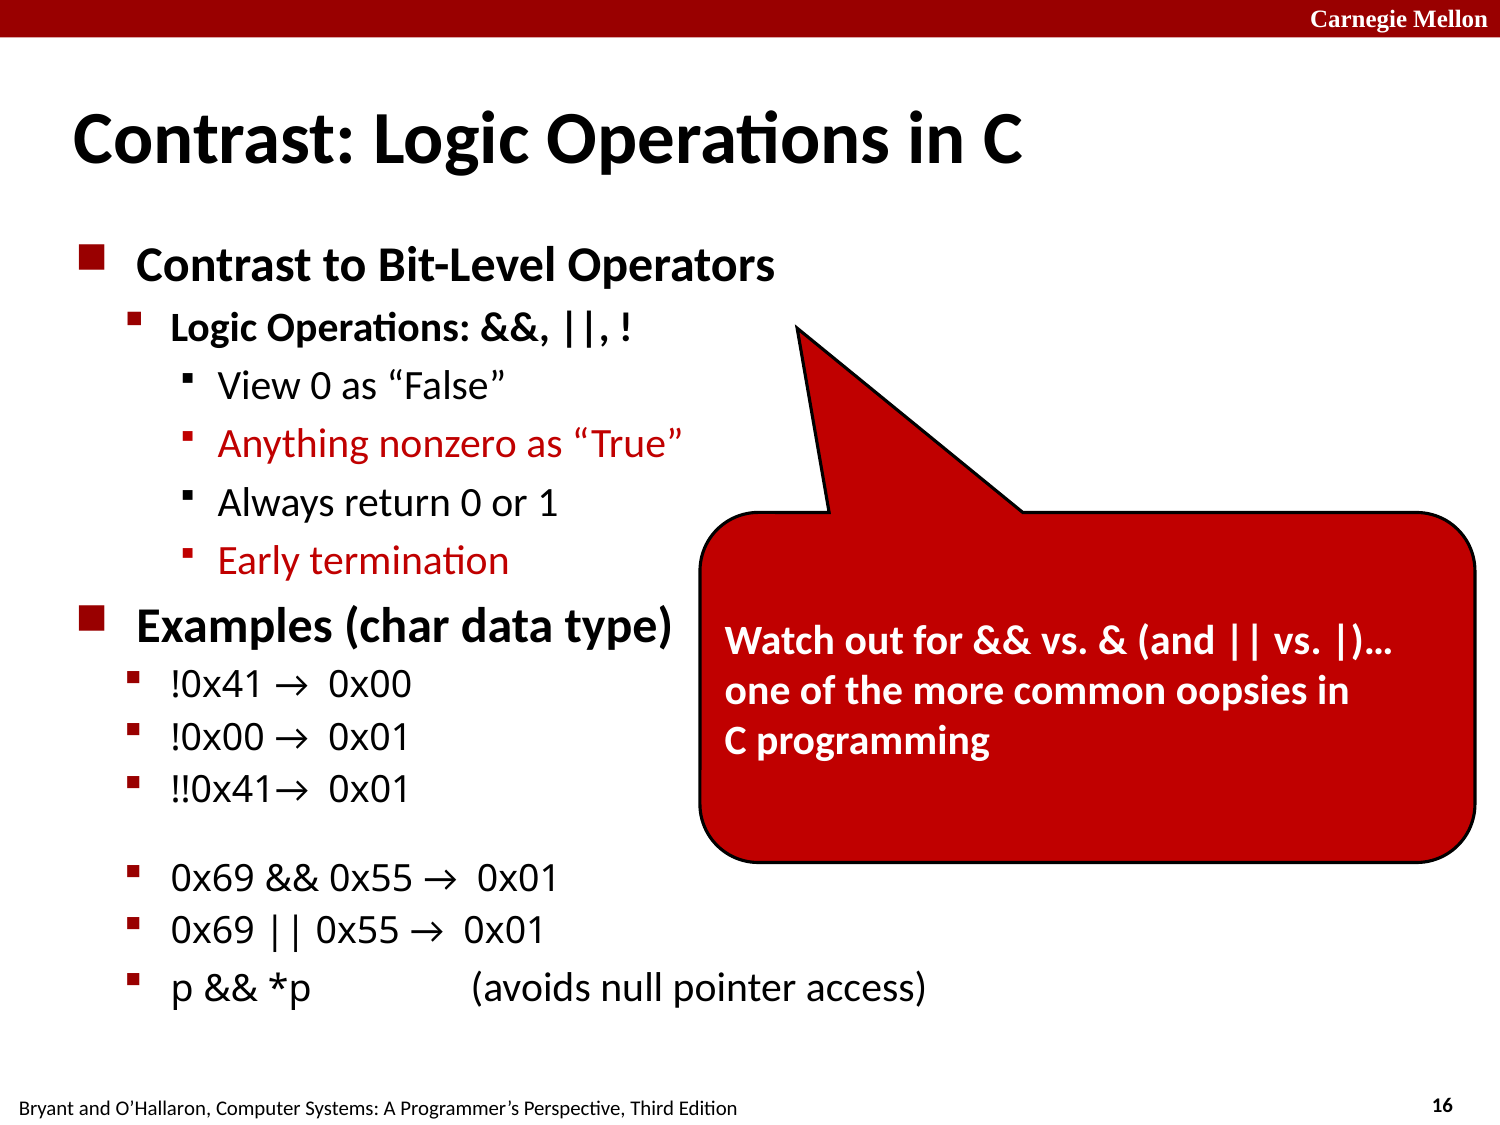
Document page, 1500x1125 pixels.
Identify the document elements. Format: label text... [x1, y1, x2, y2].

title Contrast: Logic Operations in C [58, 71, 1305, 197]
text_box Watch out for && vs. & (and || vs. |)… one of the more common oopsies in C programming [699, 328, 1475, 863]
list Contrast to Bit-Level Operators Logic Operations: &&, ||, ! View 0 as “False” Anything nonzero as “True” Always return 0 or 1 Early termination Examples (char data type) !0x41 → 0x00 !0x00 → 0x01 !!0x41→ 0x01 0x69 && 0x55 → 0x01 0x69 || 0x55 → 0x01 p && *p (avoids null pointer access) [64, 223, 1361, 1040]
